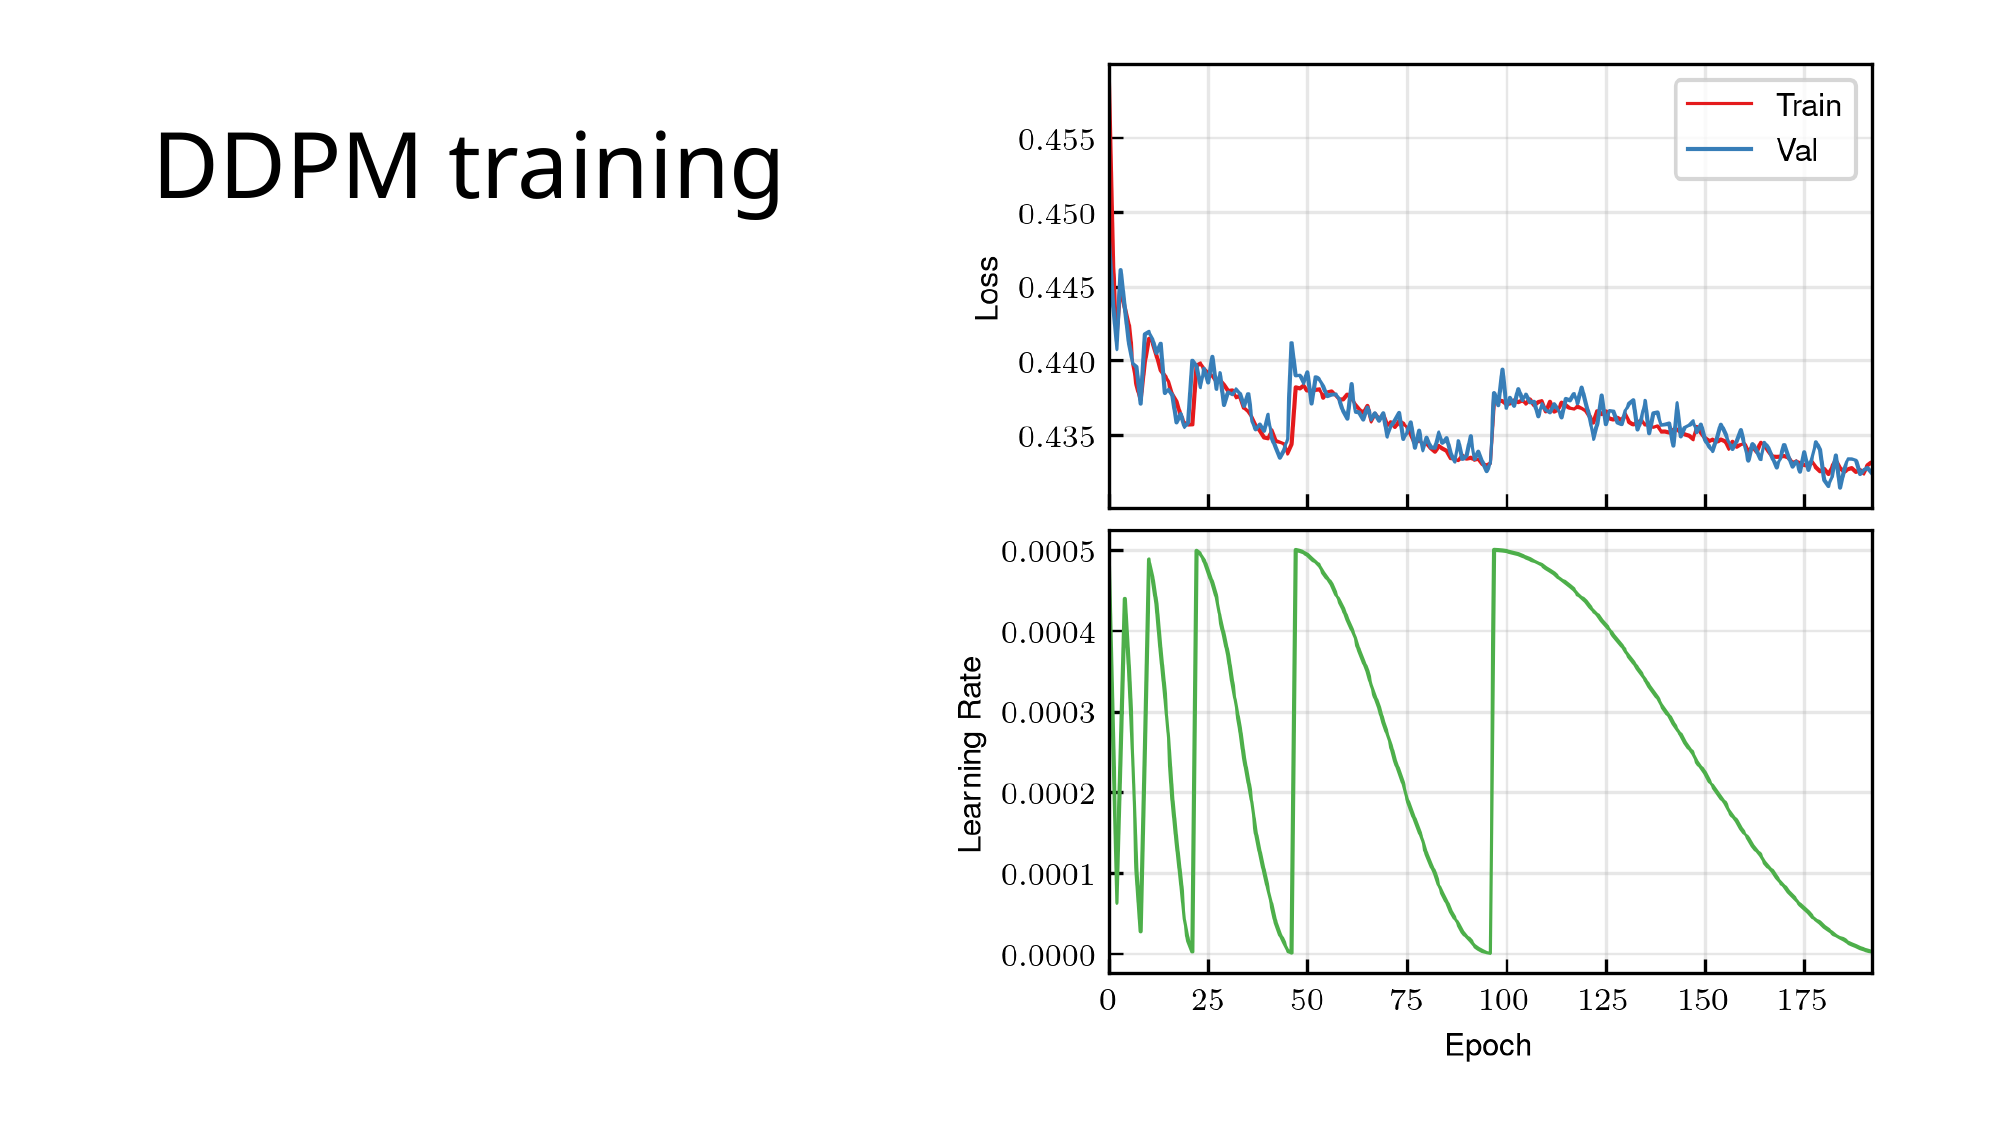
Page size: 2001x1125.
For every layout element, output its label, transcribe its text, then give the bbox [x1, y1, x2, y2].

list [929, 36, 1899, 1089]
title DDPM training [137, 59, 929, 278]
